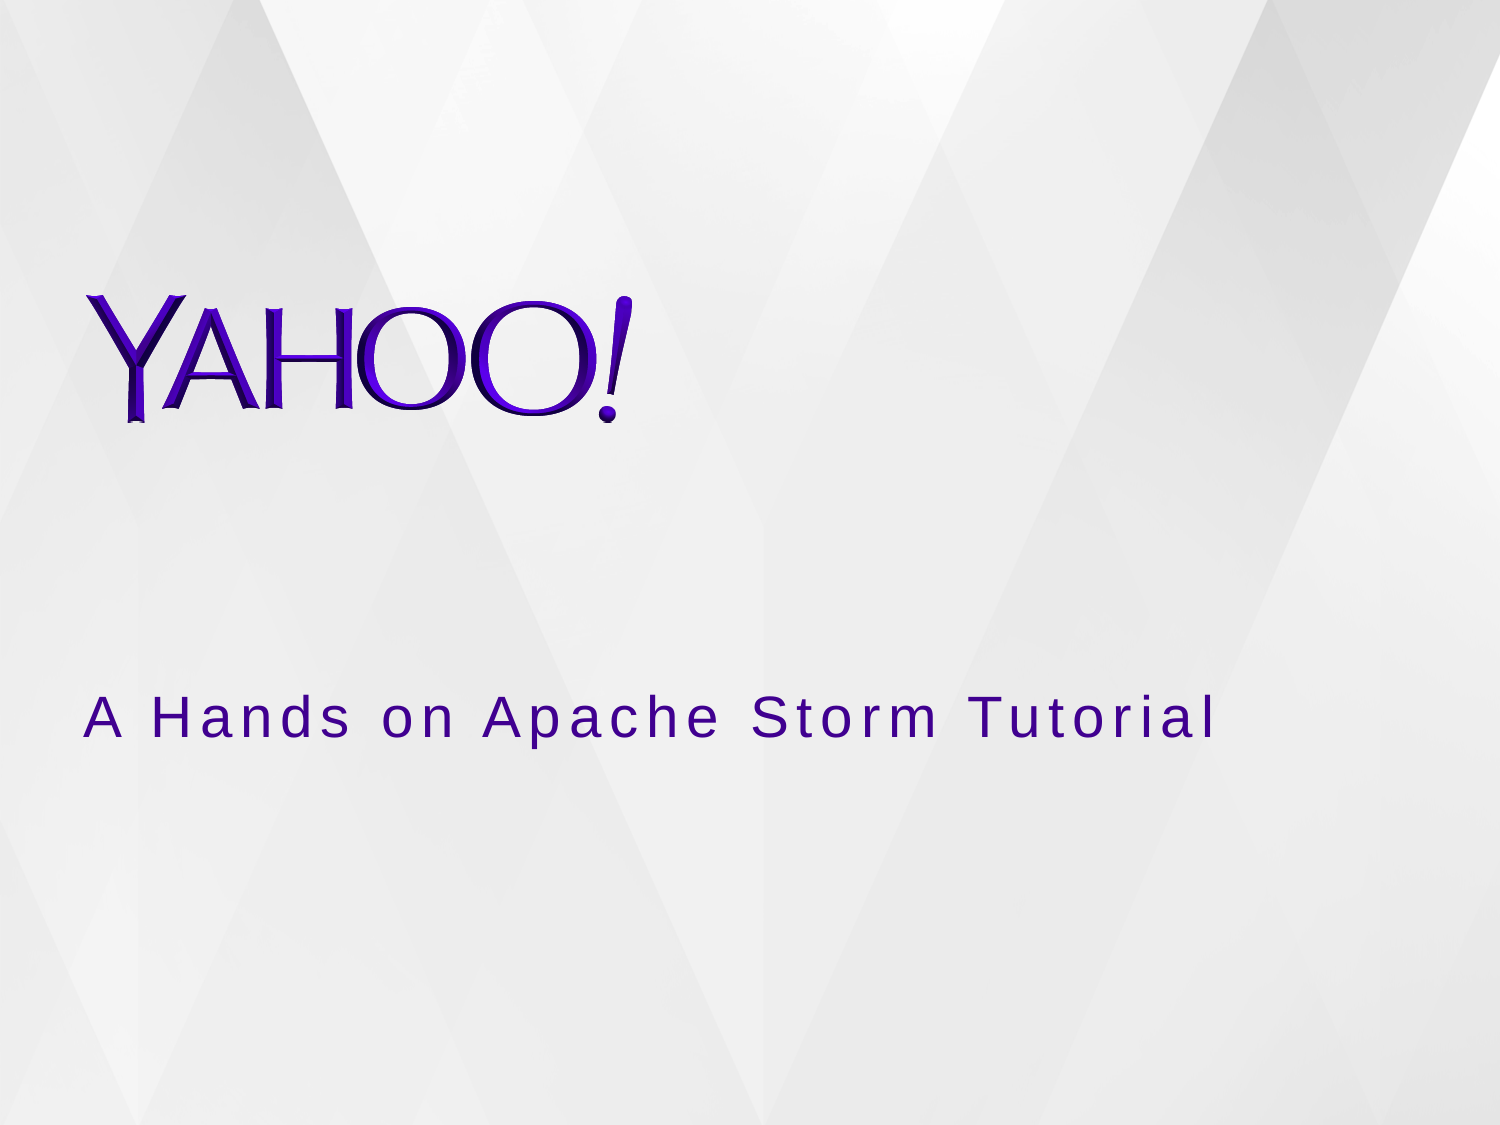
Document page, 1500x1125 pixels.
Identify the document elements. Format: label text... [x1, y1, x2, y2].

picture [0, 0, 1500, 1125]
title A Hands on Apache Storm Tutorial [82, 646, 1441, 783]
